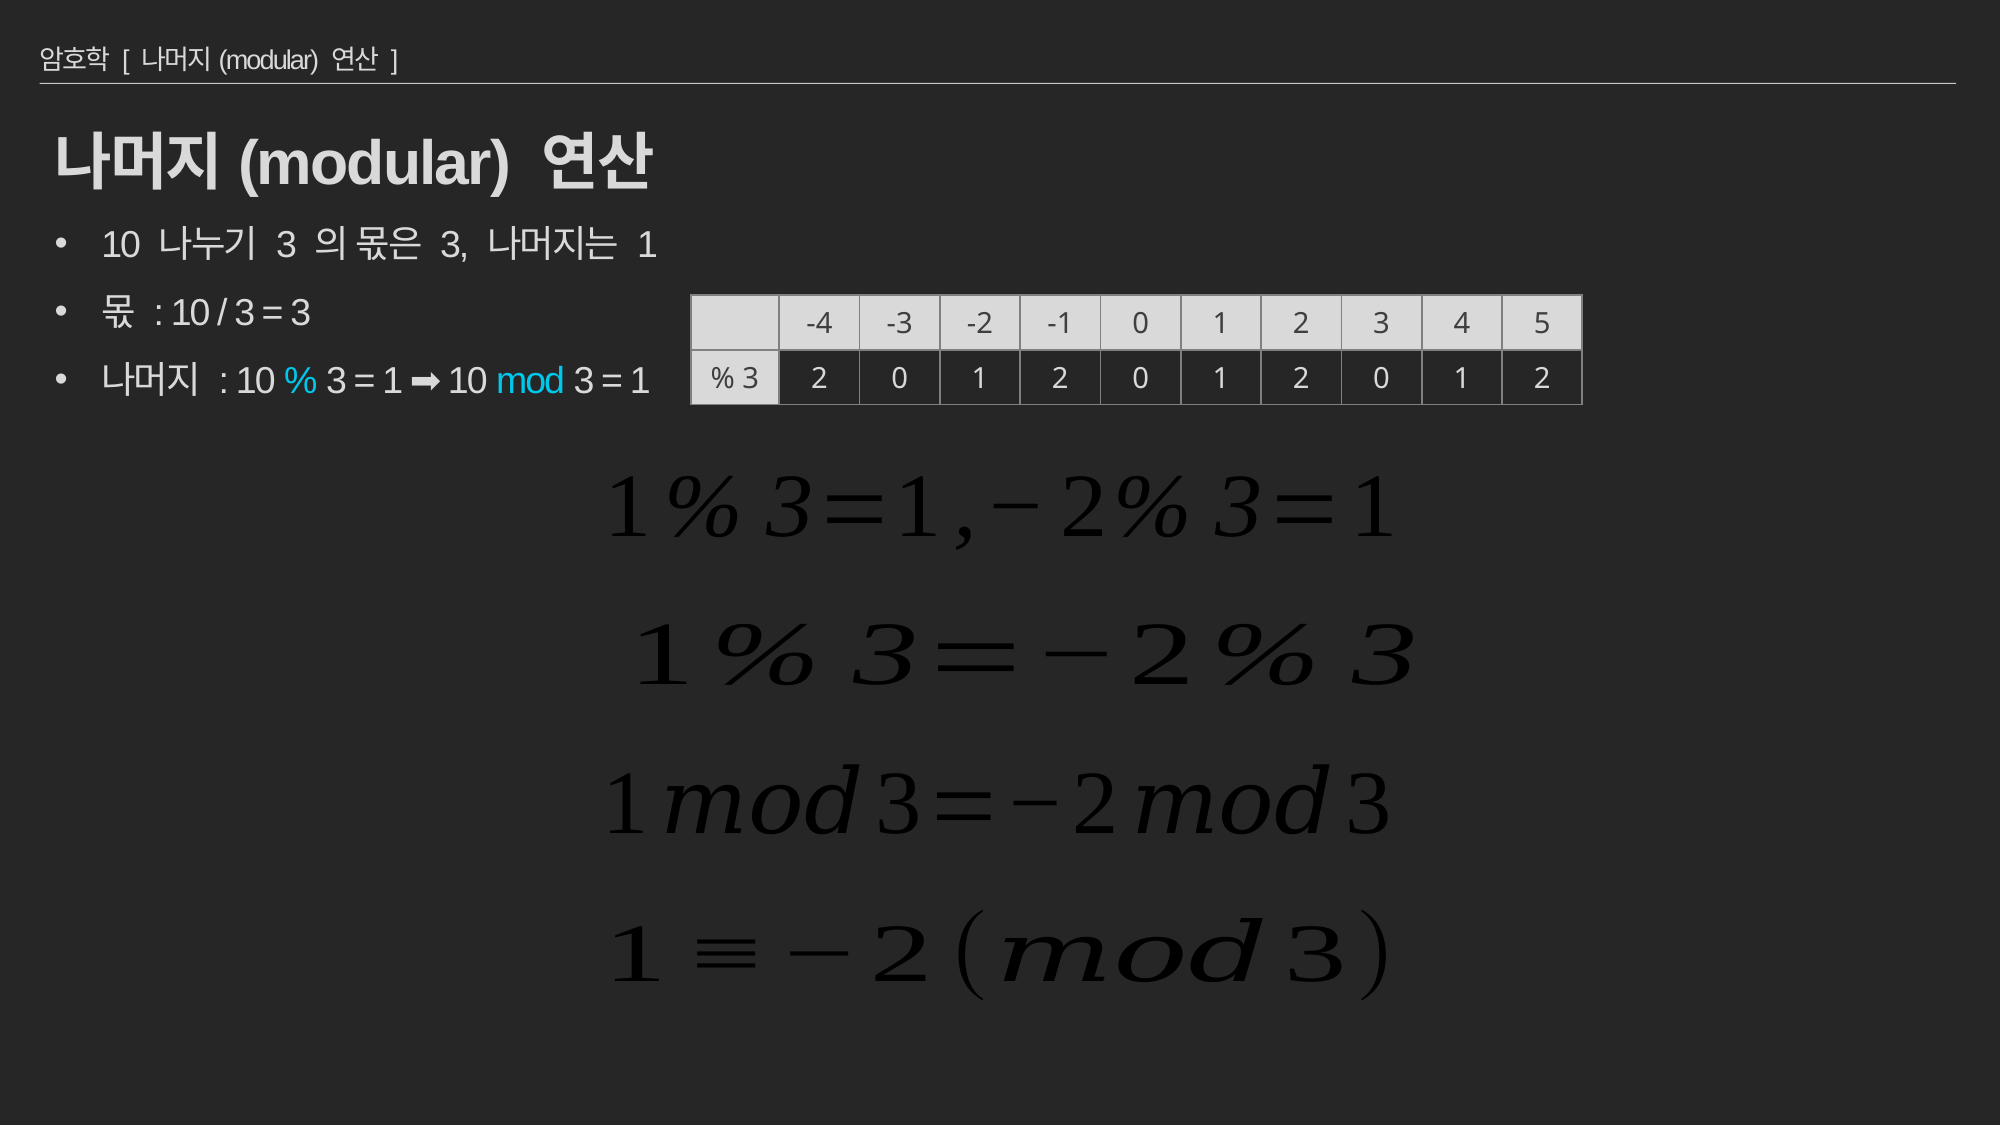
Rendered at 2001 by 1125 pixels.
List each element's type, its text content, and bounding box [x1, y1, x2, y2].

table_cell 2 [1503, 351, 1581, 404]
list 나머지(modular) 연산 10 나누기 3 의 몫은 3, 나머지는 1 몫 : 10 / 3 = 3 나머지 : 10 % 3 = 1 ➡ 10 mod 3 = 1 [39, 110, 1957, 1100]
table_header 1 [1182, 296, 1260, 349]
table_cell % 3 [692, 351, 778, 404]
table_header 0 [1101, 296, 1180, 349]
table_header [692, 296, 778, 349]
table_header 2 [1262, 296, 1341, 349]
table_header -1 [1021, 296, 1100, 349]
table_header -2 [941, 296, 1019, 349]
title 암호학 [ 나머지(modular) 연산 ] [39, 31, 1961, 84]
table_cell 2 [1021, 351, 1100, 404]
table_cell 0 [1101, 351, 1180, 404]
table_header -3 [860, 296, 939, 349]
table_cell 1 [941, 351, 1019, 404]
table_cell 0 [1342, 351, 1421, 404]
table_header 5 [1503, 296, 1581, 349]
table_cell 2 [1262, 351, 1341, 404]
table_cell 1 [1423, 351, 1501, 404]
table_cell 1 [1182, 351, 1260, 404]
table_header 4 [1423, 296, 1501, 349]
table_header -4 [780, 296, 859, 349]
table_cell 2 [780, 351, 859, 404]
table_header 3 [1342, 296, 1421, 349]
table_cell 0 [860, 351, 939, 404]
